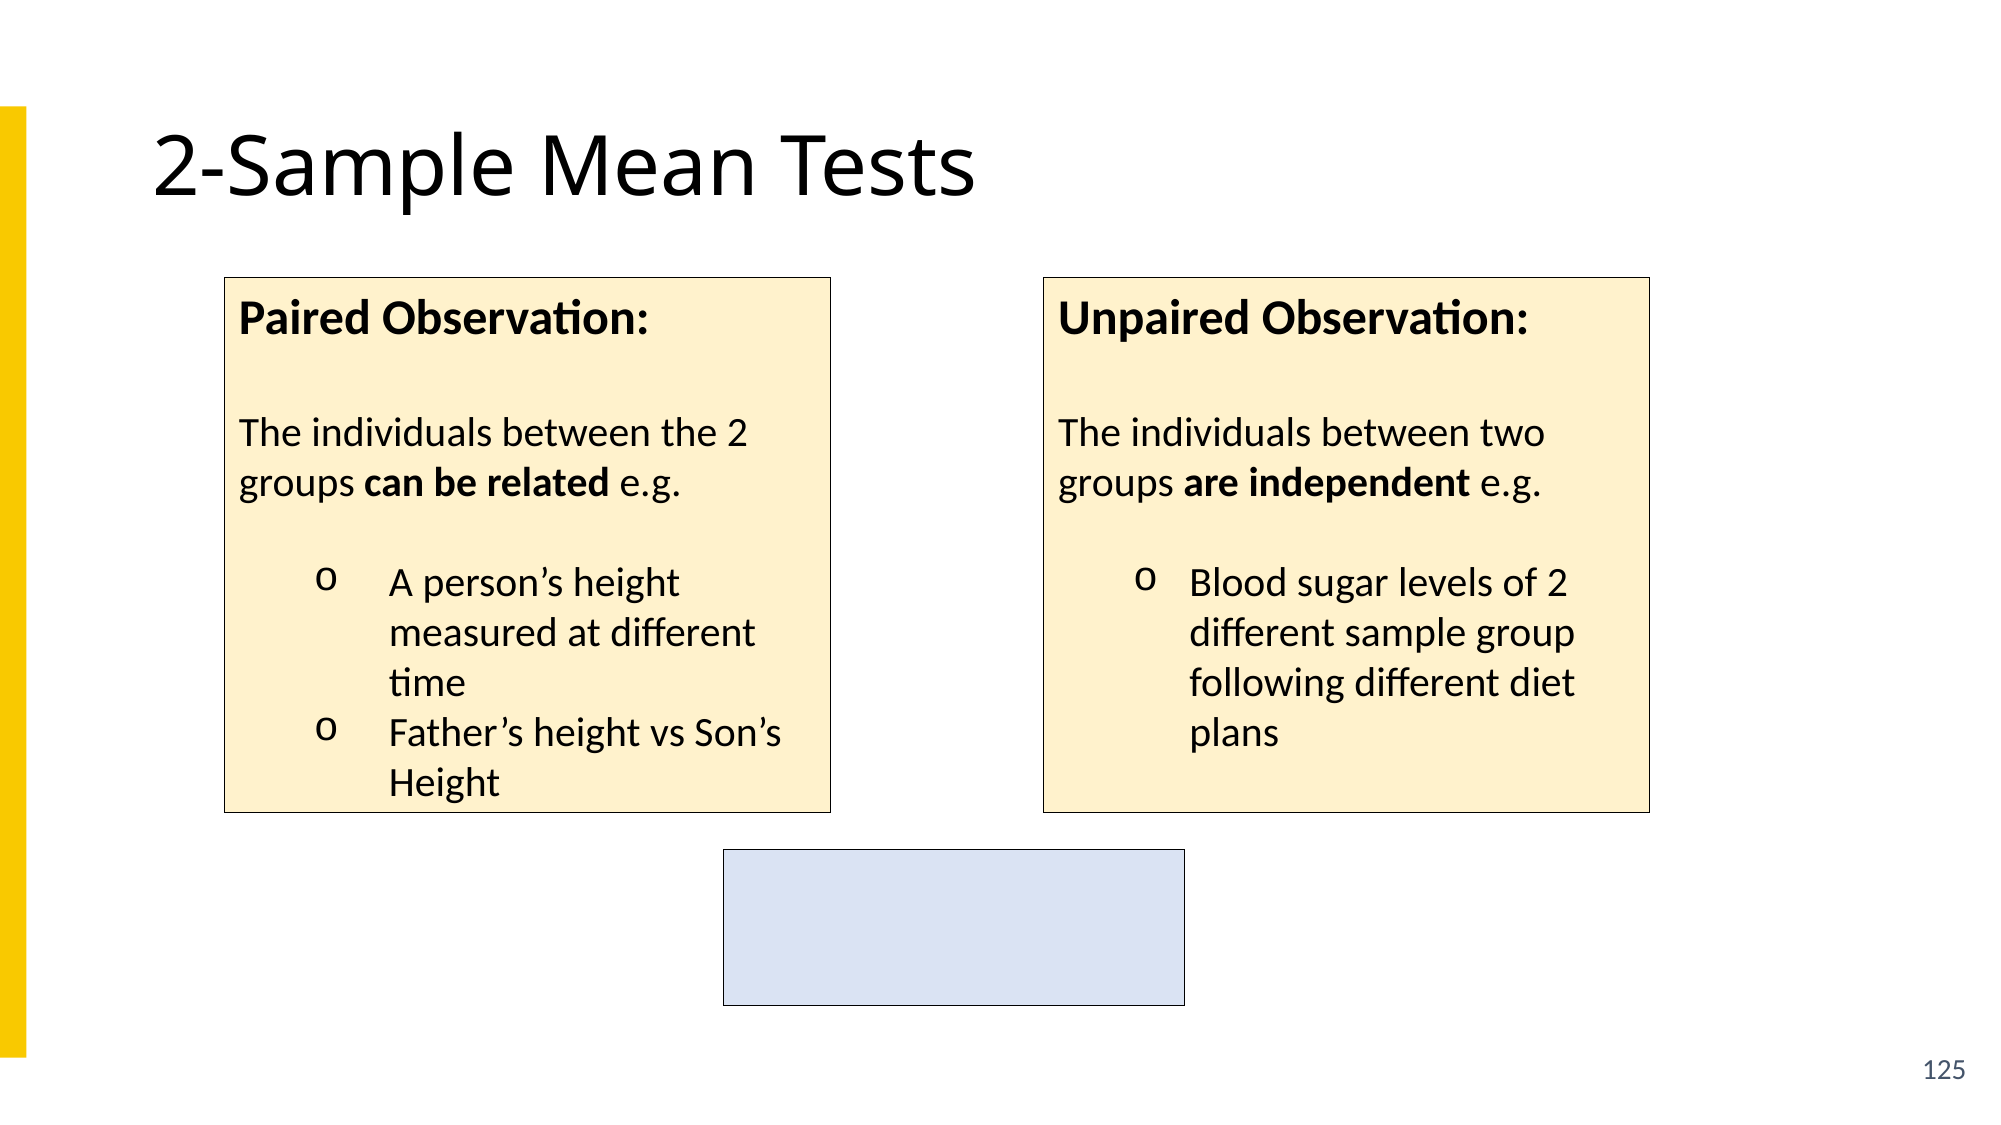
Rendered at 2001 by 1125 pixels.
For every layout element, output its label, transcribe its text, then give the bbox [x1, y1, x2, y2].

text_box Unpaired Observation: The individuals between two groups are independent e.g. Blood sugar levels of 2 different sample group following different diet plans [1043, 277, 1650, 813]
text_box Paired Observation: The individuals between the 2 groups can be related e.g. A person’s height measured at different time Father’s height vs Son’s Height [224, 277, 831, 813]
text_box 125 [1531, 1038, 1982, 1098]
title 2-Sample Mean Tests [137, 59, 1863, 278]
text_box [0, 105, 27, 1059]
